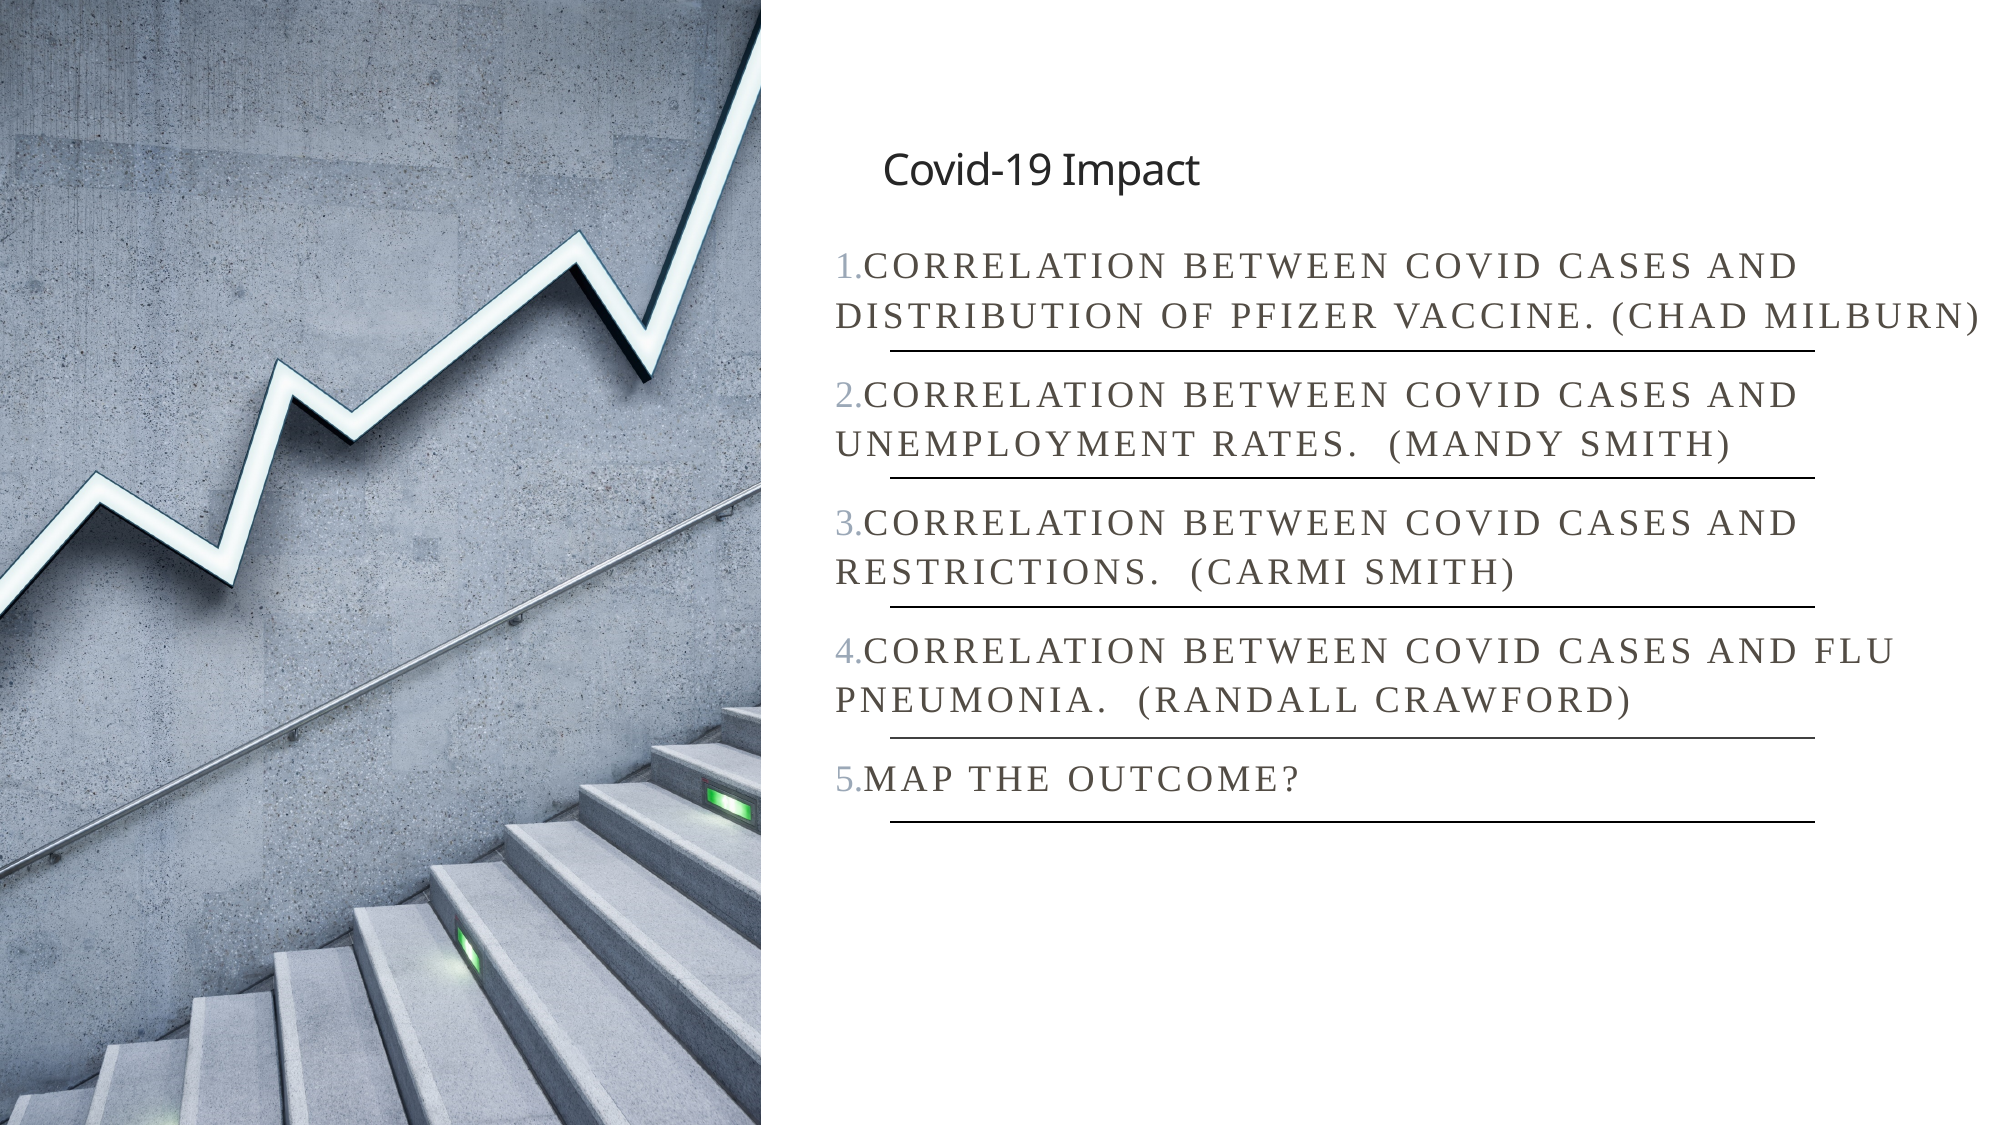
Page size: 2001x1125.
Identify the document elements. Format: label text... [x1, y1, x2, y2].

title Covid-19 Impact [867, 42, 1894, 203]
text_box [768, 0, 2000, 1125]
subtitle correlation between COVID Cases and Distribution of PFIzer Vaccine. (Chad MilBurn) correlation between COVID Cases and Unemployment Rates. (MANDY SMITH) correlation between COVID Cases and Restrictions. (Carmi Smith) correlation between COVID Cases and Flu Pneumonia. (Randall Crawford) Map the outcome? [820, 229, 2000, 335]
picture [0, 0, 761, 1125]
